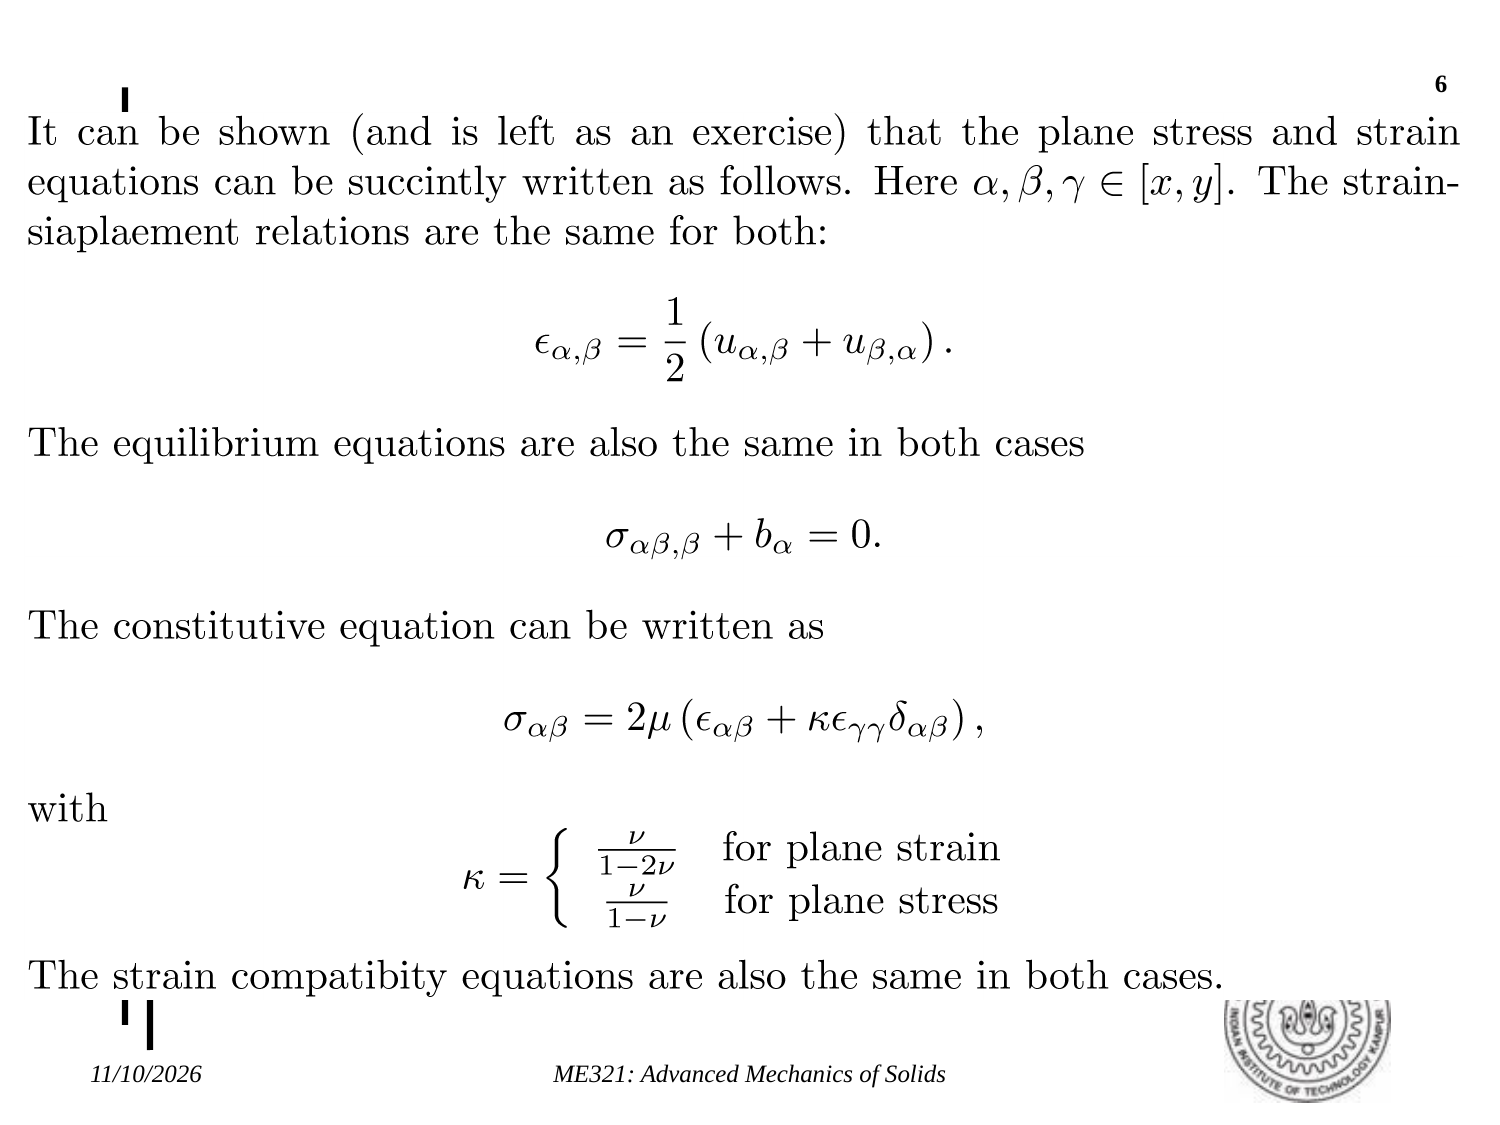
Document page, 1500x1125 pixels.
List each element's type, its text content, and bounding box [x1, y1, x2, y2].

slide_number 6 [1387, 50, 1463, 111]
footer ME321: Advanced Mechanics of Solids [512, 1042, 988, 1103]
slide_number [75, 1042, 425, 1103]
picture [24, 112, 1463, 1103]
